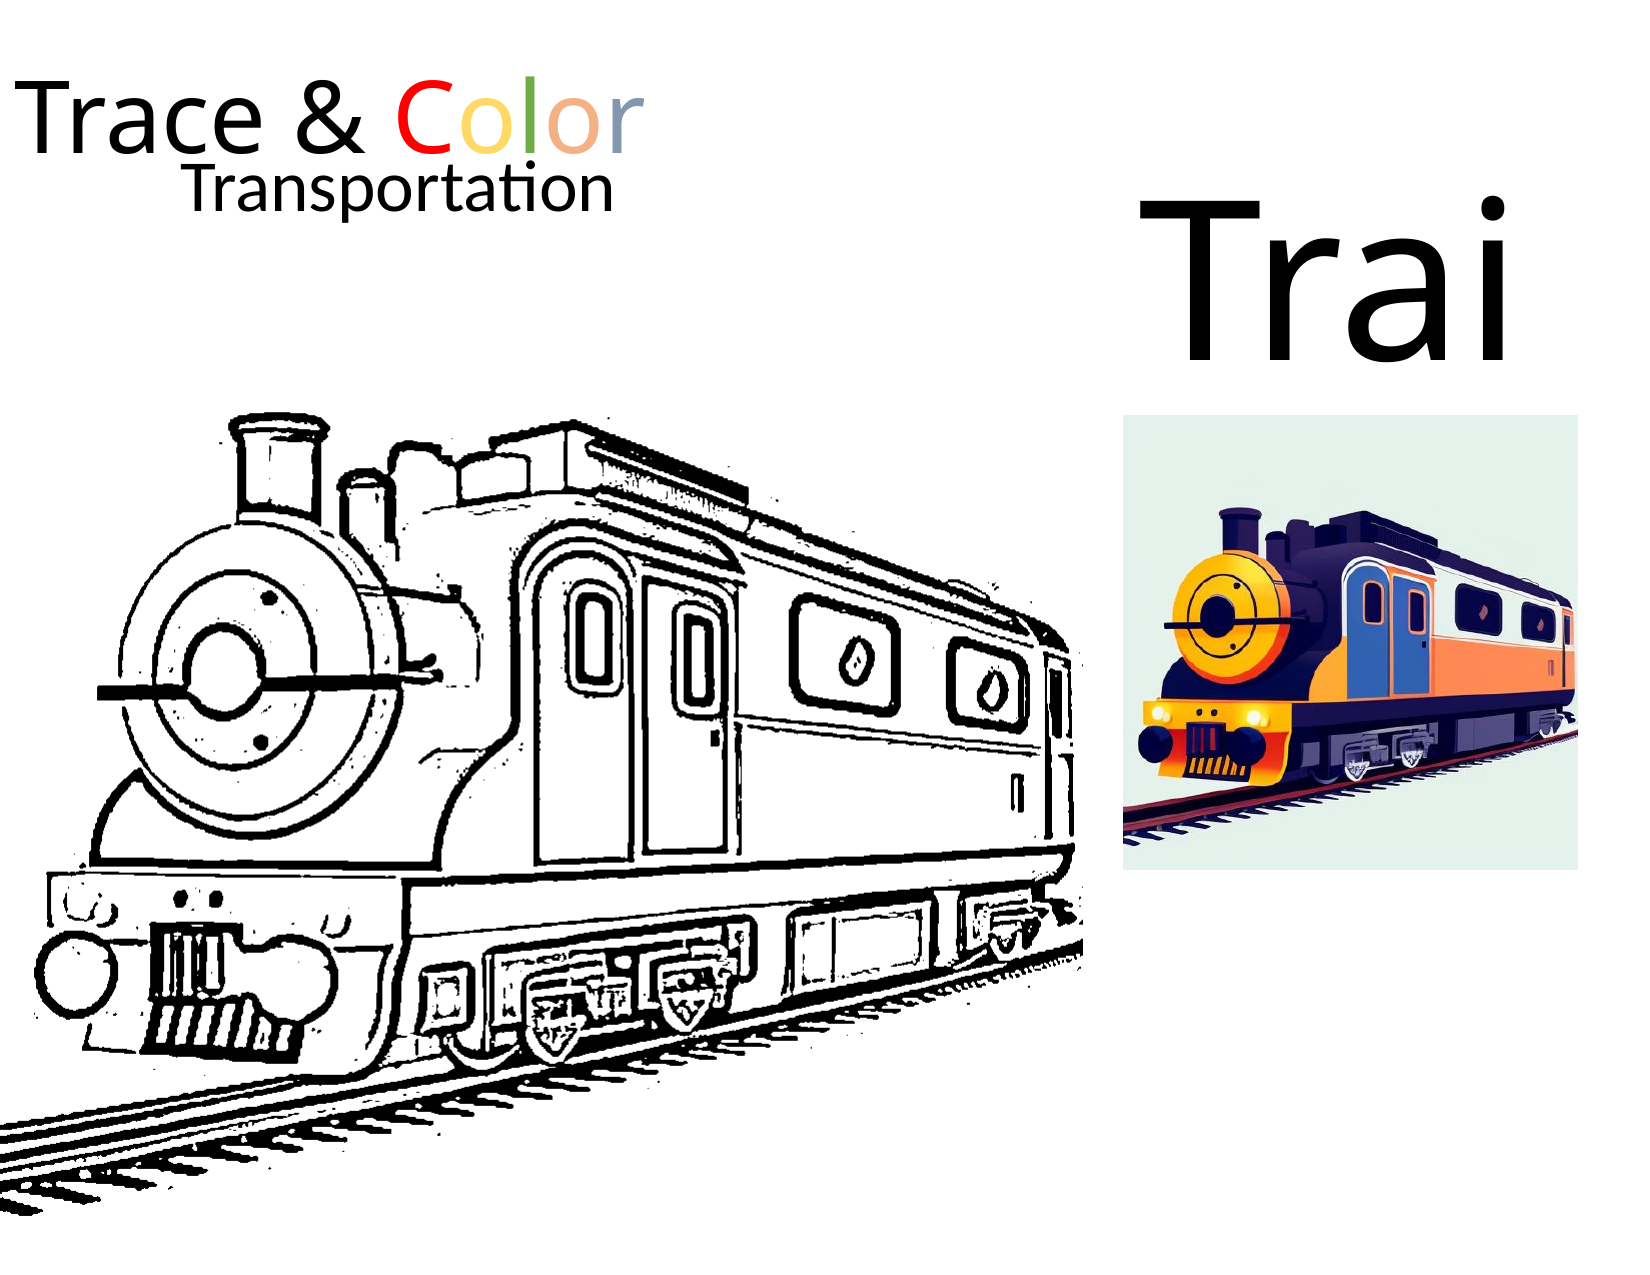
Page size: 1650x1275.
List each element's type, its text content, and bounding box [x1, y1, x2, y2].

text_box Trace & Color [0, 45, 827, 181]
picture [1123, 415, 1578, 870]
text_box Transportation [14, 130, 783, 193]
picture [0, 193, 1083, 1275]
text_box Train [1123, 130, 1578, 415]
